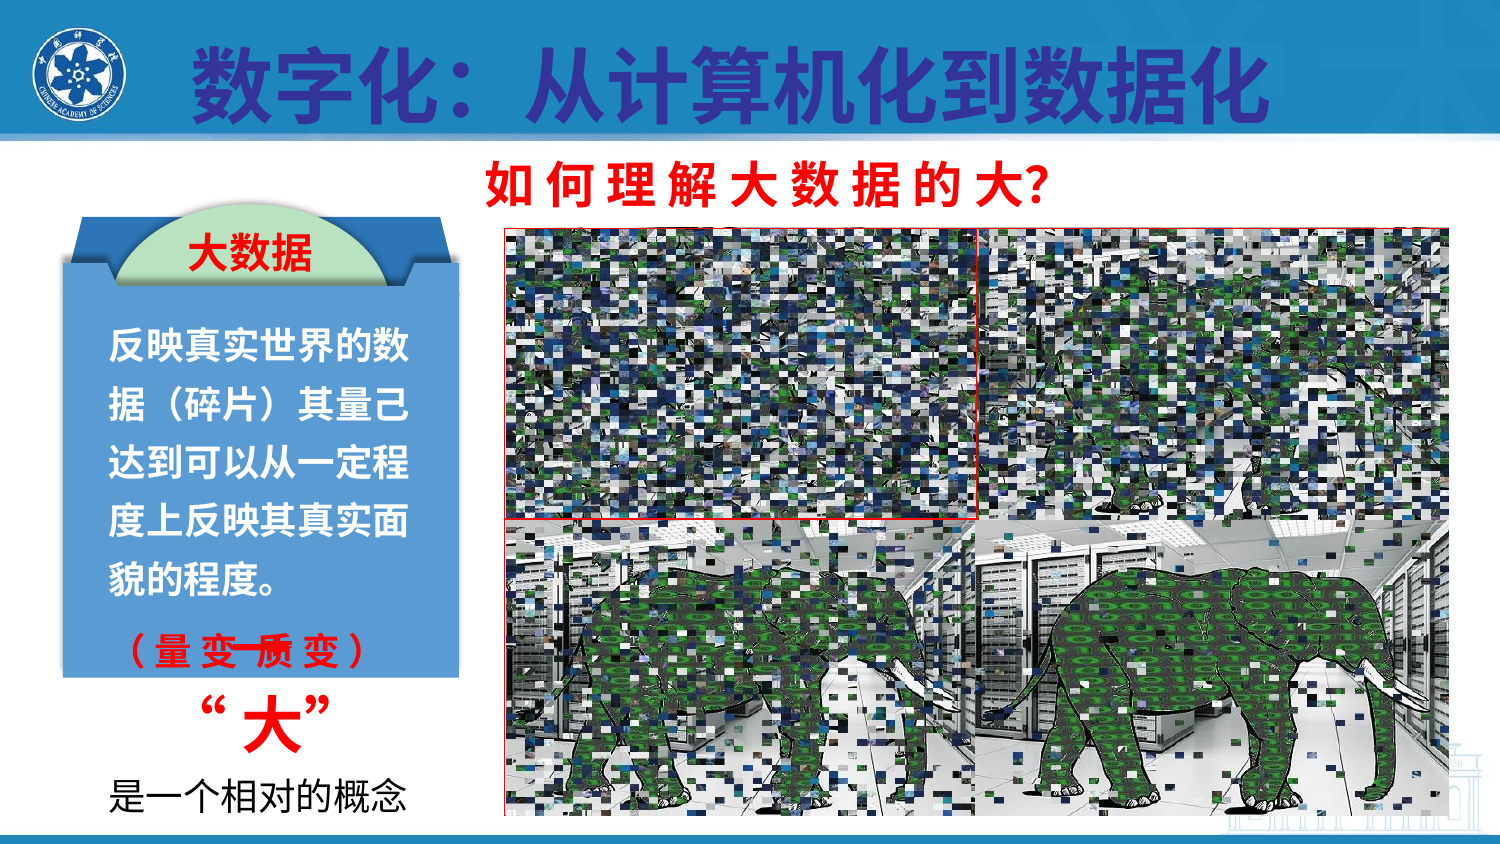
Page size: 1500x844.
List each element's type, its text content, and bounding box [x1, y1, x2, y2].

text_box 大数据 反映真实世界的数 据（碎片）其量己 达到可以从一定程 度上反映其真实面 貌的程度。 （ 量 变 质 变 ） “大” 是一个相对的概念 [106, 688, 415, 818]
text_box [53, 192, 468, 680]
title 数字化：从计算机化到数据化 如 何 理 解 大 数 据 的 大？ [188, 0, 1279, 215]
picture [0, 0, 1500, 844]
